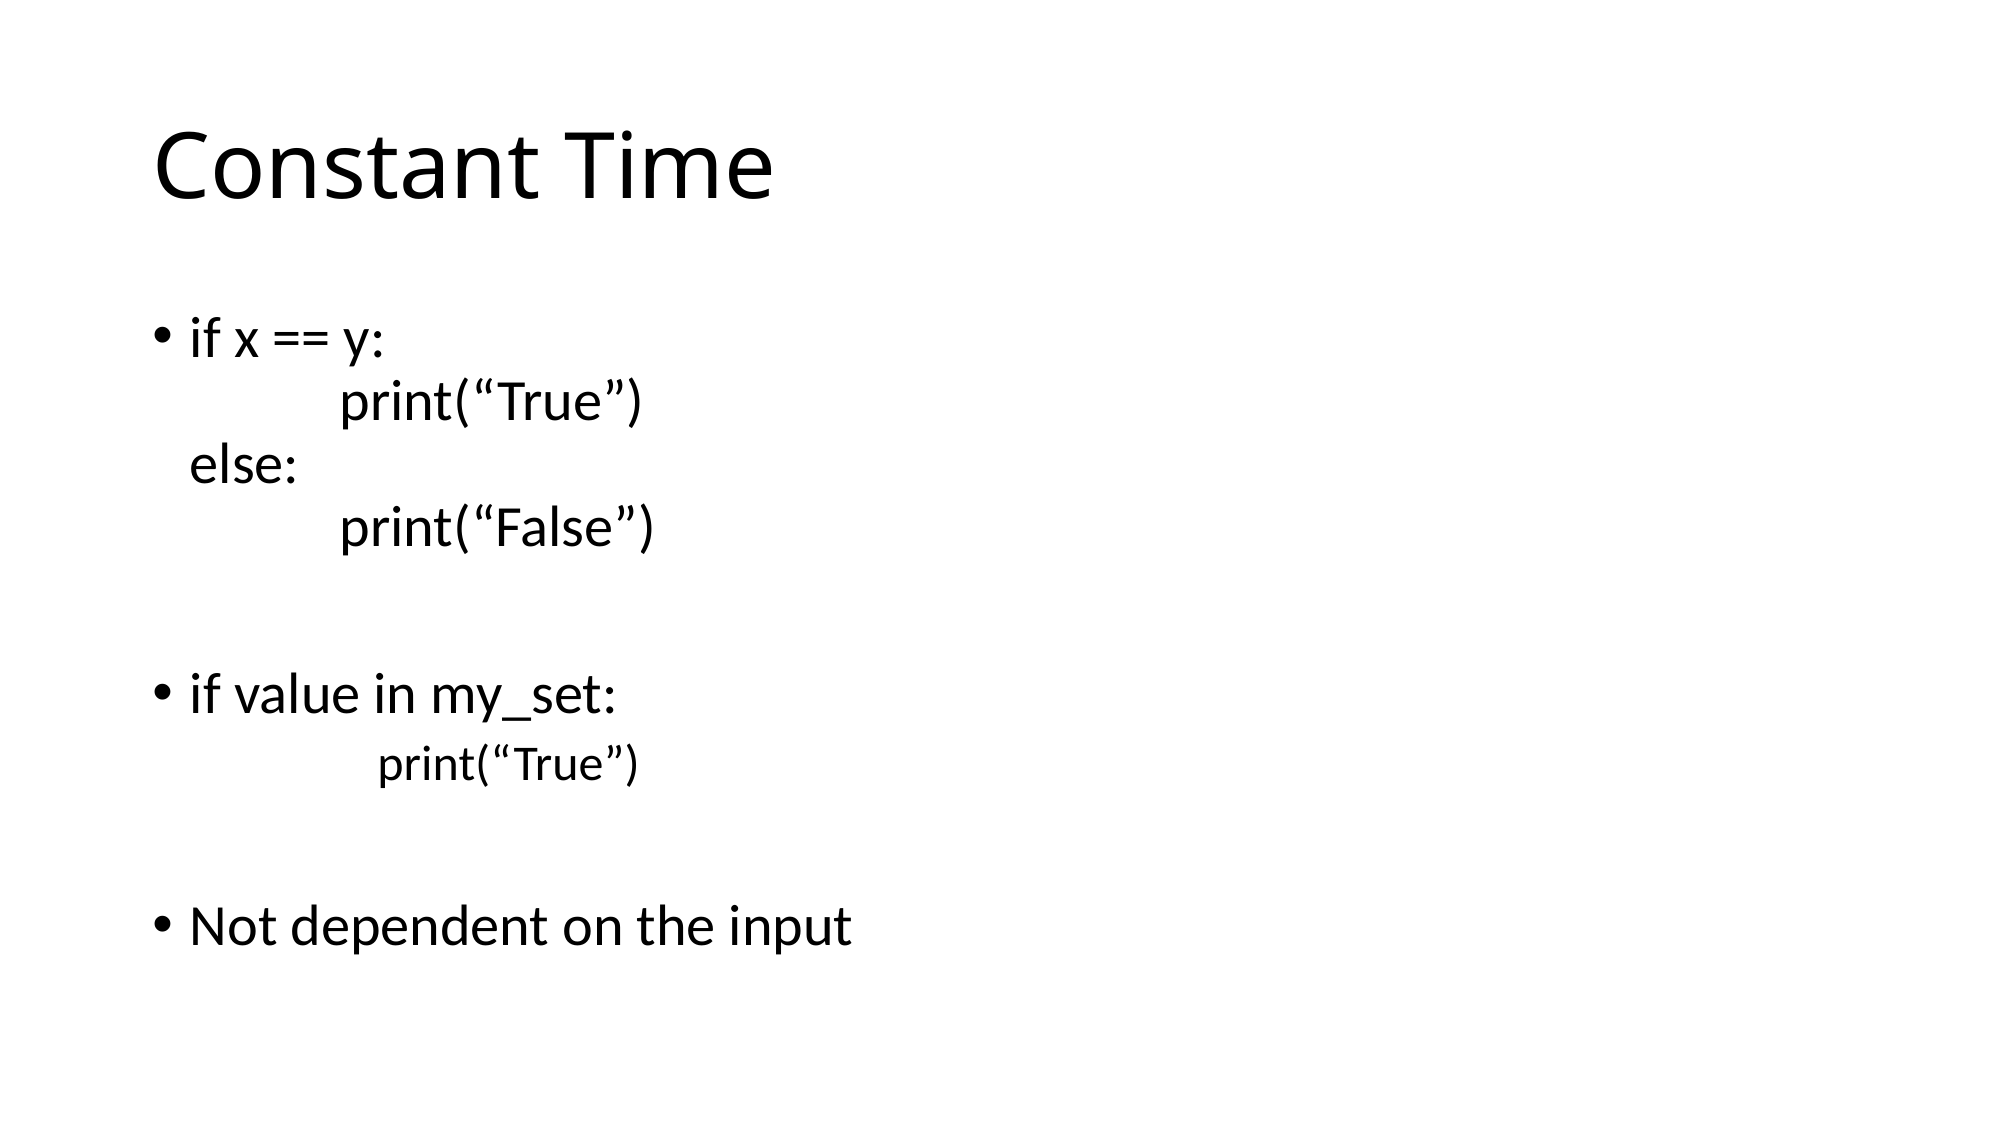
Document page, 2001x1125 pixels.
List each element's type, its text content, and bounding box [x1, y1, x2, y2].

list if x == y: print(“True”) else: print(“False”) if value in my_set: print(“True”) Not dependent on the input [137, 299, 1863, 1014]
title Constant Time [137, 59, 1863, 278]
